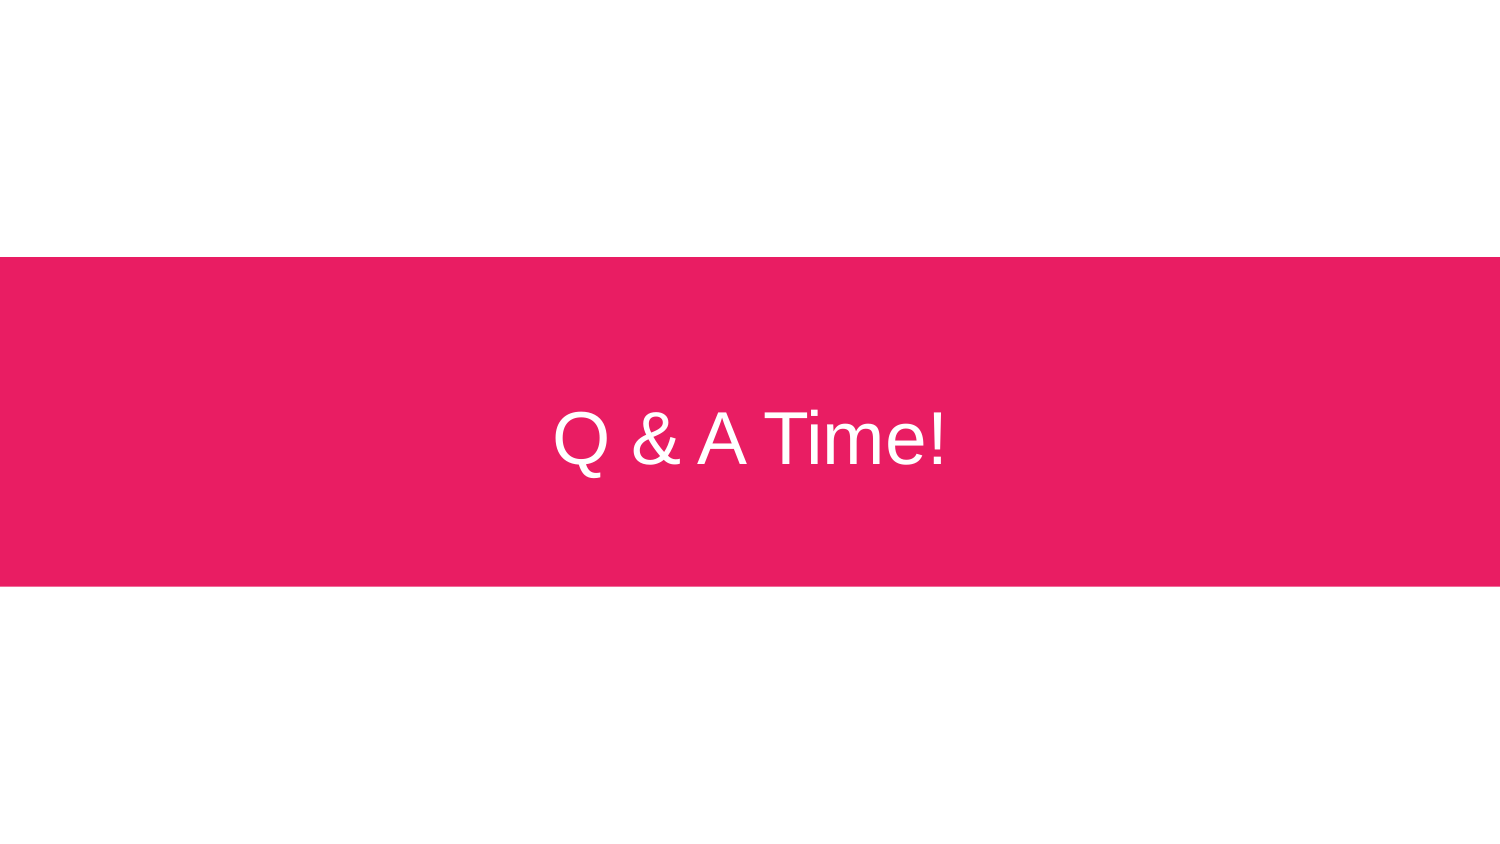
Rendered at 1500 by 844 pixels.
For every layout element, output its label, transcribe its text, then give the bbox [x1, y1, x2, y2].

title Q & A Time! [70, 309, 1430, 559]
